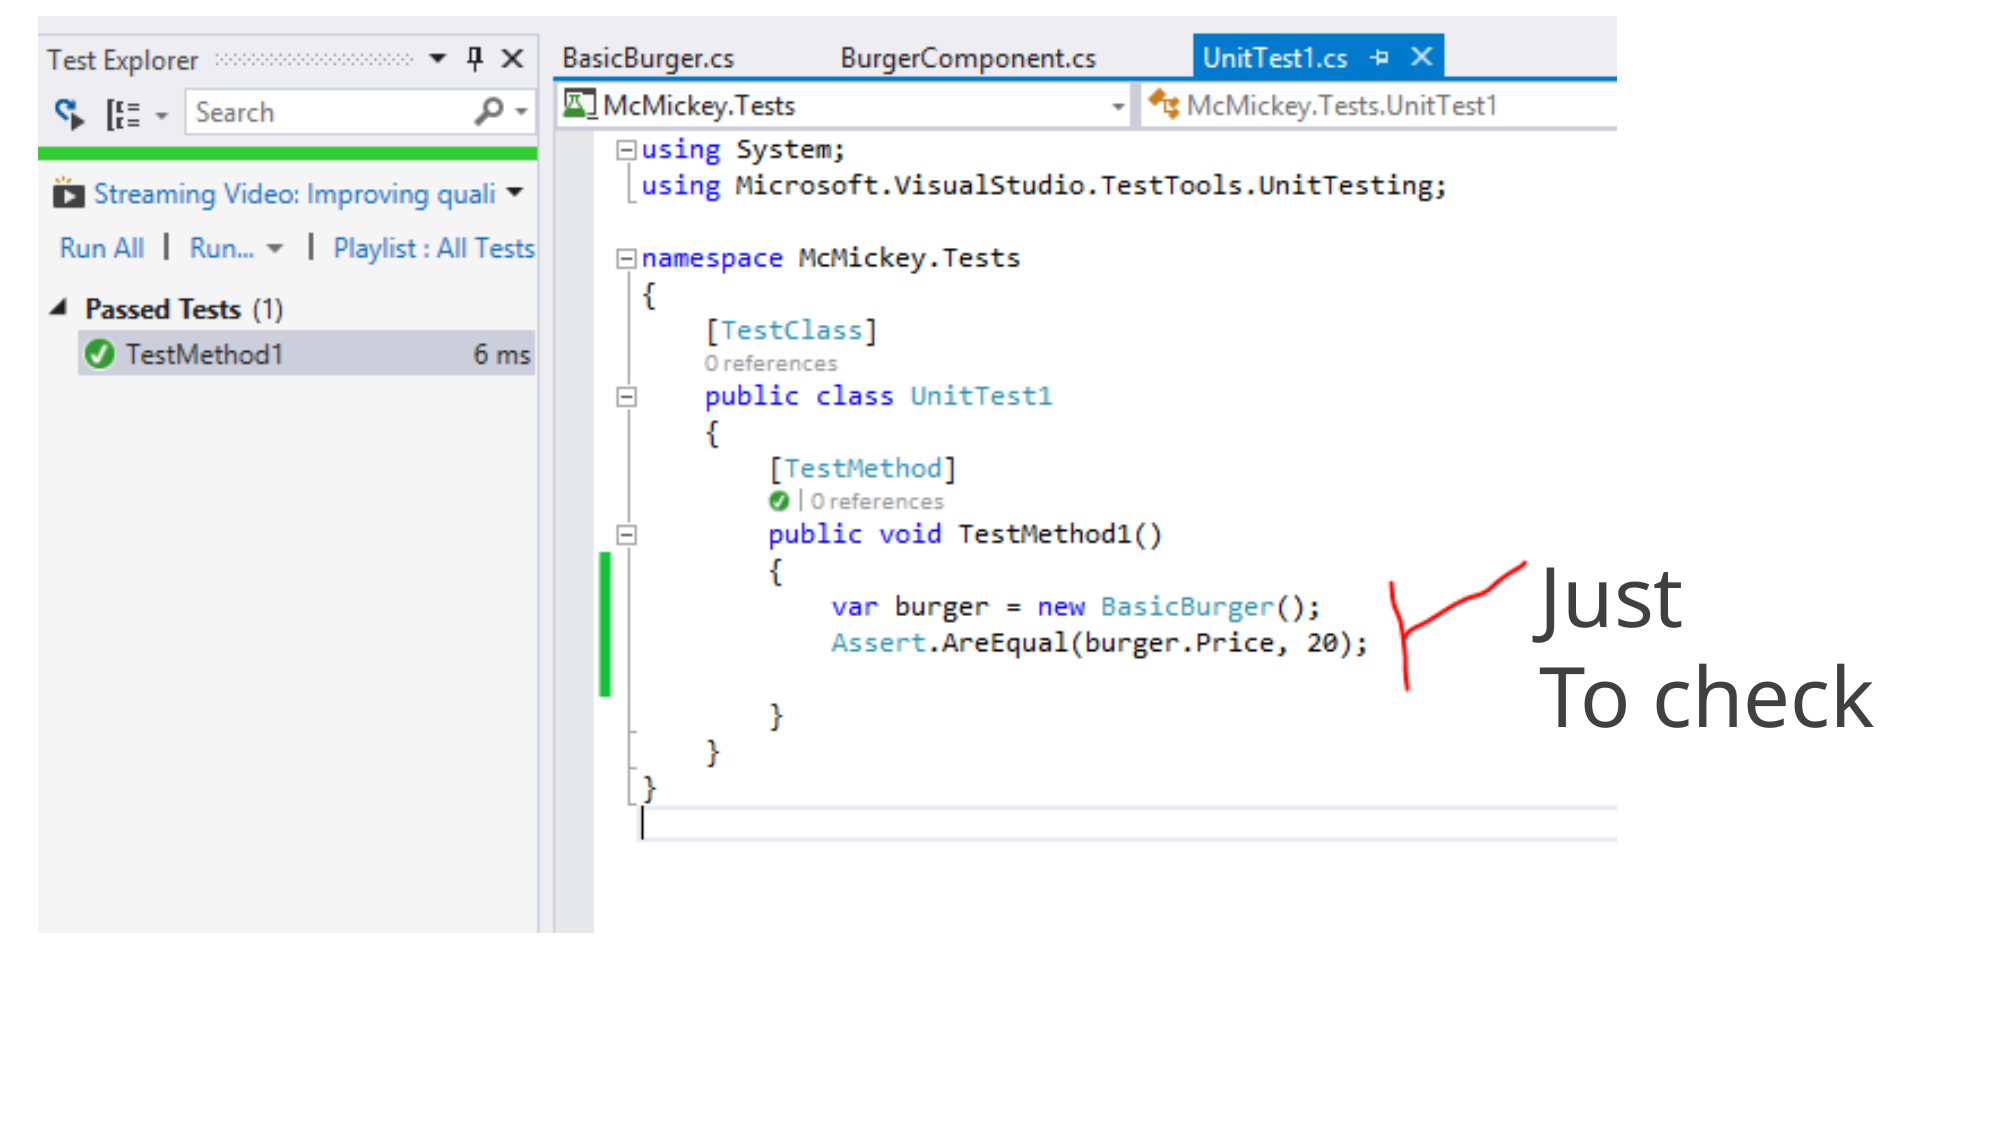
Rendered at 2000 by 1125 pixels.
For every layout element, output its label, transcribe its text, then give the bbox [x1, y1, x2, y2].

text_box Just To check [1621, 544, 1876, 745]
picture [38, 16, 1617, 933]
